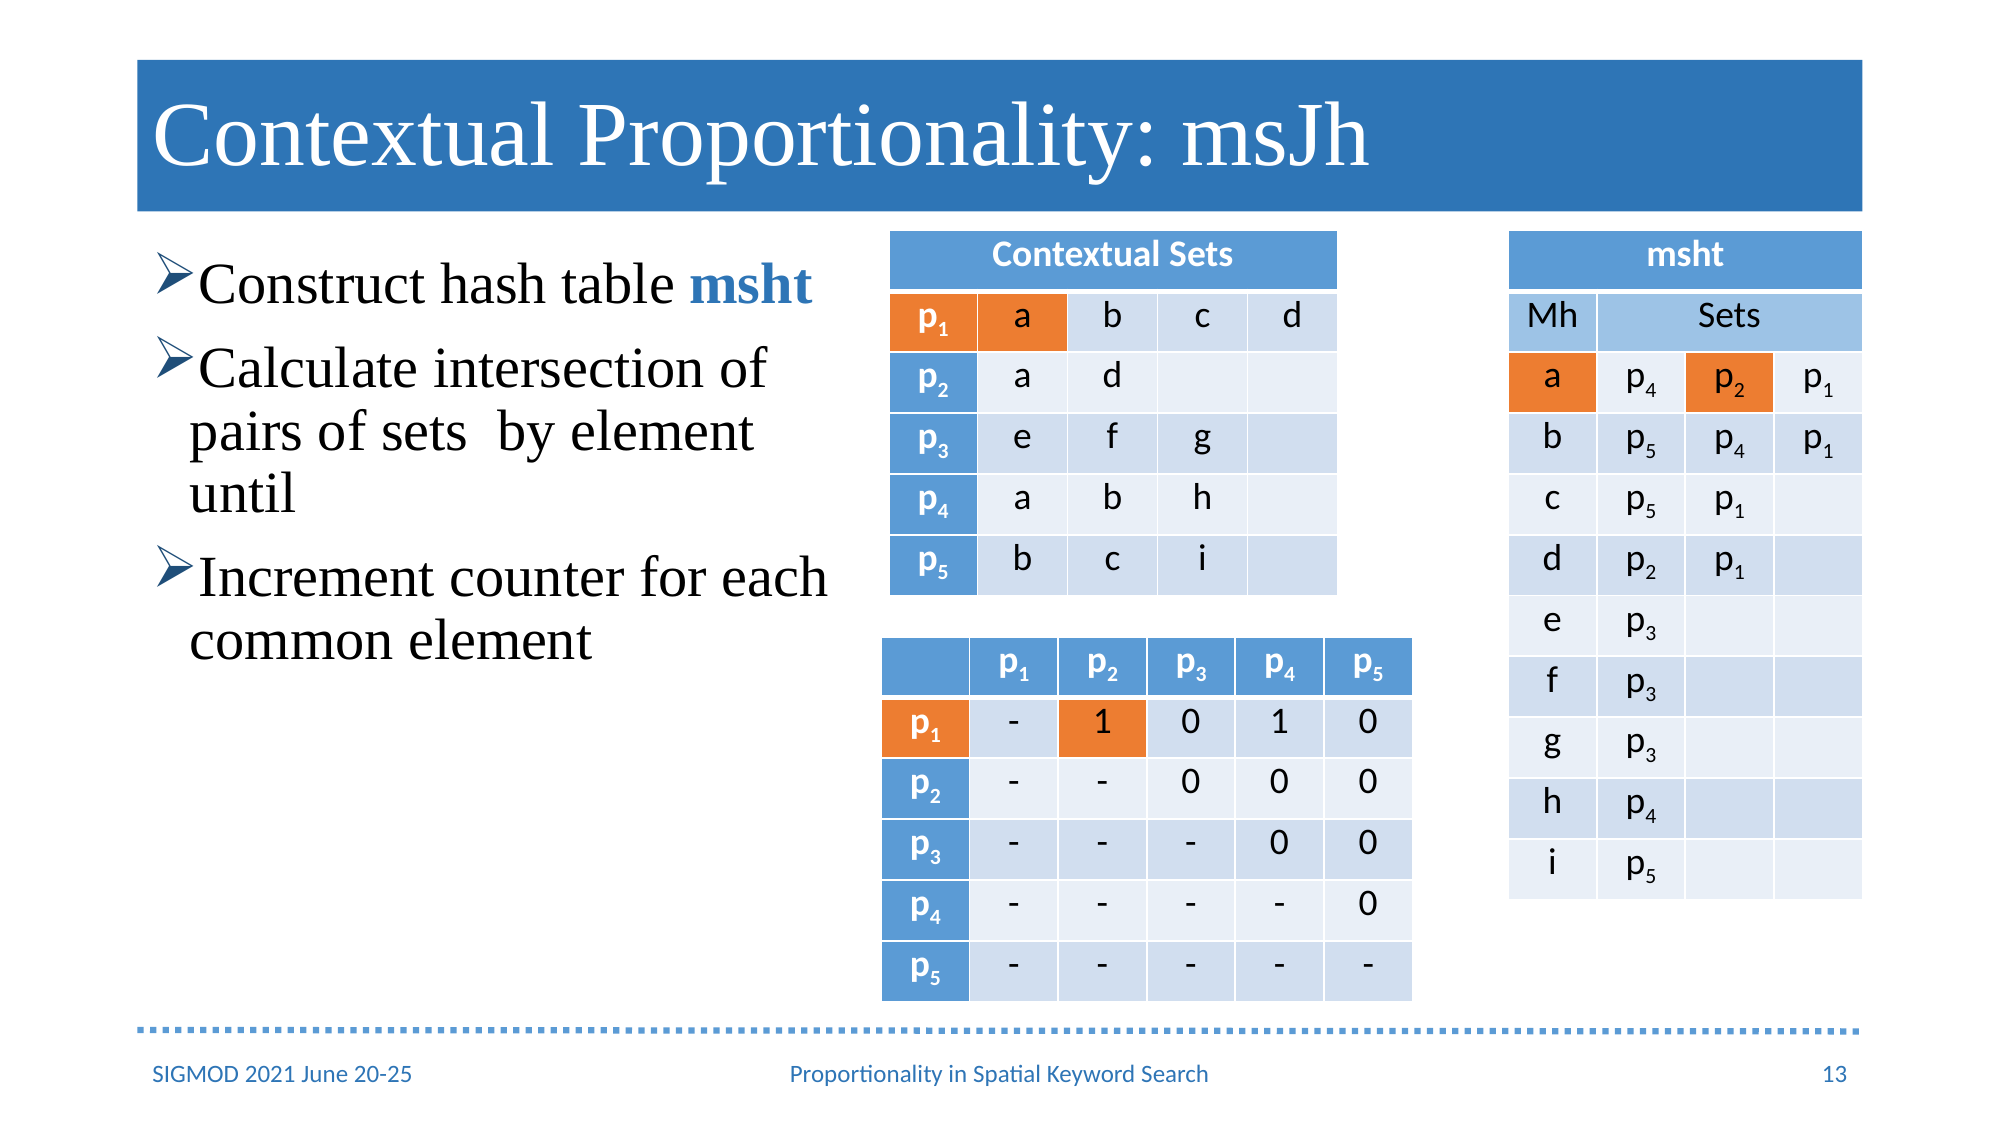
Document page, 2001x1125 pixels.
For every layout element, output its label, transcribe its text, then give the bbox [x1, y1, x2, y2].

table_cell 0 [1236, 759, 1323, 818]
table_cell f [1509, 657, 1596, 716]
table_cell h [1509, 779, 1596, 838]
table_cell e [978, 414, 1067, 473]
table_cell p2 [890, 353, 977, 412]
table_header msht [1509, 231, 1862, 289]
table_header p5 [1325, 638, 1412, 695]
table_cell p1 [1686, 475, 1773, 534]
table_header p3 [1148, 638, 1234, 695]
table_cell p1 [1775, 414, 1862, 473]
table_cell p4 [1598, 353, 1684, 412]
table_cell b [1509, 414, 1596, 473]
table_cell - [1059, 759, 1146, 818]
table_cell Sets [1598, 294, 1862, 351]
table_cell p5 [882, 942, 969, 1001]
table_cell [1686, 840, 1773, 899]
table_cell [1248, 353, 1337, 412]
table_header Contextual Sets [890, 231, 1337, 289]
table_cell - [1236, 881, 1323, 940]
table_cell [1686, 657, 1773, 716]
table_cell [1775, 840, 1862, 899]
table_cell 0 [1236, 820, 1323, 879]
footer Proportionality in Spatial Keyword Search [662, 1042, 1338, 1103]
table_cell [1158, 353, 1247, 412]
table_cell p3 [1598, 657, 1684, 716]
table_cell - [1148, 881, 1234, 940]
table_cell [1775, 475, 1862, 534]
table_cell p3 [1598, 718, 1684, 777]
table_cell e [1509, 596, 1596, 655]
table_header [882, 638, 969, 695]
table_cell Mh [1509, 294, 1596, 351]
table_cell 0 [1325, 820, 1412, 879]
table_cell 0 [1148, 700, 1234, 757]
table_cell c [1068, 536, 1157, 595]
table_cell b [1068, 294, 1157, 351]
table_cell [1775, 596, 1862, 655]
table_cell p2 [1598, 536, 1684, 595]
table_cell p3 [890, 414, 977, 473]
table_cell f [1068, 414, 1157, 473]
table_cell [1775, 718, 1862, 777]
table_cell 0 [1148, 759, 1234, 818]
table_cell g [1158, 414, 1247, 473]
table_cell - [970, 759, 1057, 818]
table_header p4 [1236, 638, 1323, 695]
table_cell - [1236, 942, 1323, 1001]
table_cell [1686, 718, 1773, 777]
table_cell [1775, 536, 1862, 595]
table_cell d [1509, 536, 1596, 595]
table_cell p1 [890, 294, 977, 351]
table_cell [1248, 536, 1337, 595]
table_header p2 [1059, 638, 1146, 695]
table_cell - [1148, 942, 1234, 1001]
table_header p1 [970, 638, 1057, 695]
table_cell p1 [1775, 353, 1862, 412]
table_cell h [1158, 475, 1247, 534]
table_cell p4 [882, 881, 969, 940]
table_cell - [1325, 942, 1412, 1001]
table_cell a [978, 353, 1067, 412]
table_cell - [970, 820, 1057, 879]
slide_number 13 [1412, 1042, 1863, 1103]
table_cell - [1059, 881, 1146, 940]
table_cell [1686, 779, 1773, 838]
table_cell p4 [890, 475, 977, 534]
table_cell 0 [1325, 759, 1412, 818]
table_cell b [1068, 475, 1157, 534]
table_cell - [1059, 820, 1146, 879]
table_cell [1248, 414, 1337, 473]
table_cell p4 [1686, 414, 1773, 473]
table_cell p1 [882, 700, 969, 757]
table_cell p3 [882, 820, 969, 879]
table_cell p5 [1598, 840, 1684, 899]
table_cell 0 [1325, 700, 1412, 757]
table_cell [1248, 475, 1337, 534]
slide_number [137, 1042, 588, 1103]
title Contextual Proportionality: msJh [137, 59, 1863, 212]
table_cell - [970, 881, 1057, 940]
table_cell 1 [1059, 700, 1146, 757]
table_cell [1775, 779, 1862, 838]
table_cell a [1509, 353, 1596, 412]
table_cell 0 [1325, 881, 1412, 940]
table_cell p5 [890, 536, 977, 595]
table_cell [1686, 596, 1773, 655]
table_cell 1 [1236, 700, 1323, 757]
table_cell p2 [1686, 353, 1773, 412]
table_cell - [1148, 820, 1234, 879]
table_cell a [978, 475, 1067, 534]
table_cell p4 [1598, 779, 1684, 838]
table_cell b [978, 536, 1067, 595]
table_cell p3 [1598, 596, 1684, 655]
table_cell p5 [1598, 414, 1684, 473]
table_cell i [1509, 840, 1596, 899]
table_cell a [978, 294, 1067, 351]
table_cell d [1068, 353, 1157, 412]
table_cell i [1158, 536, 1247, 595]
table_cell - [970, 700, 1057, 757]
table_cell g [1509, 718, 1596, 777]
table_cell c [1158, 294, 1247, 351]
table_cell - [970, 942, 1057, 1001]
table_cell - [1059, 942, 1146, 1001]
table_cell d [1248, 294, 1337, 351]
table_cell p2 [882, 759, 969, 818]
table_cell [1775, 657, 1862, 716]
table_cell p5 [1598, 475, 1684, 534]
table_cell p1 [1686, 536, 1773, 595]
table_cell c [1509, 475, 1596, 534]
